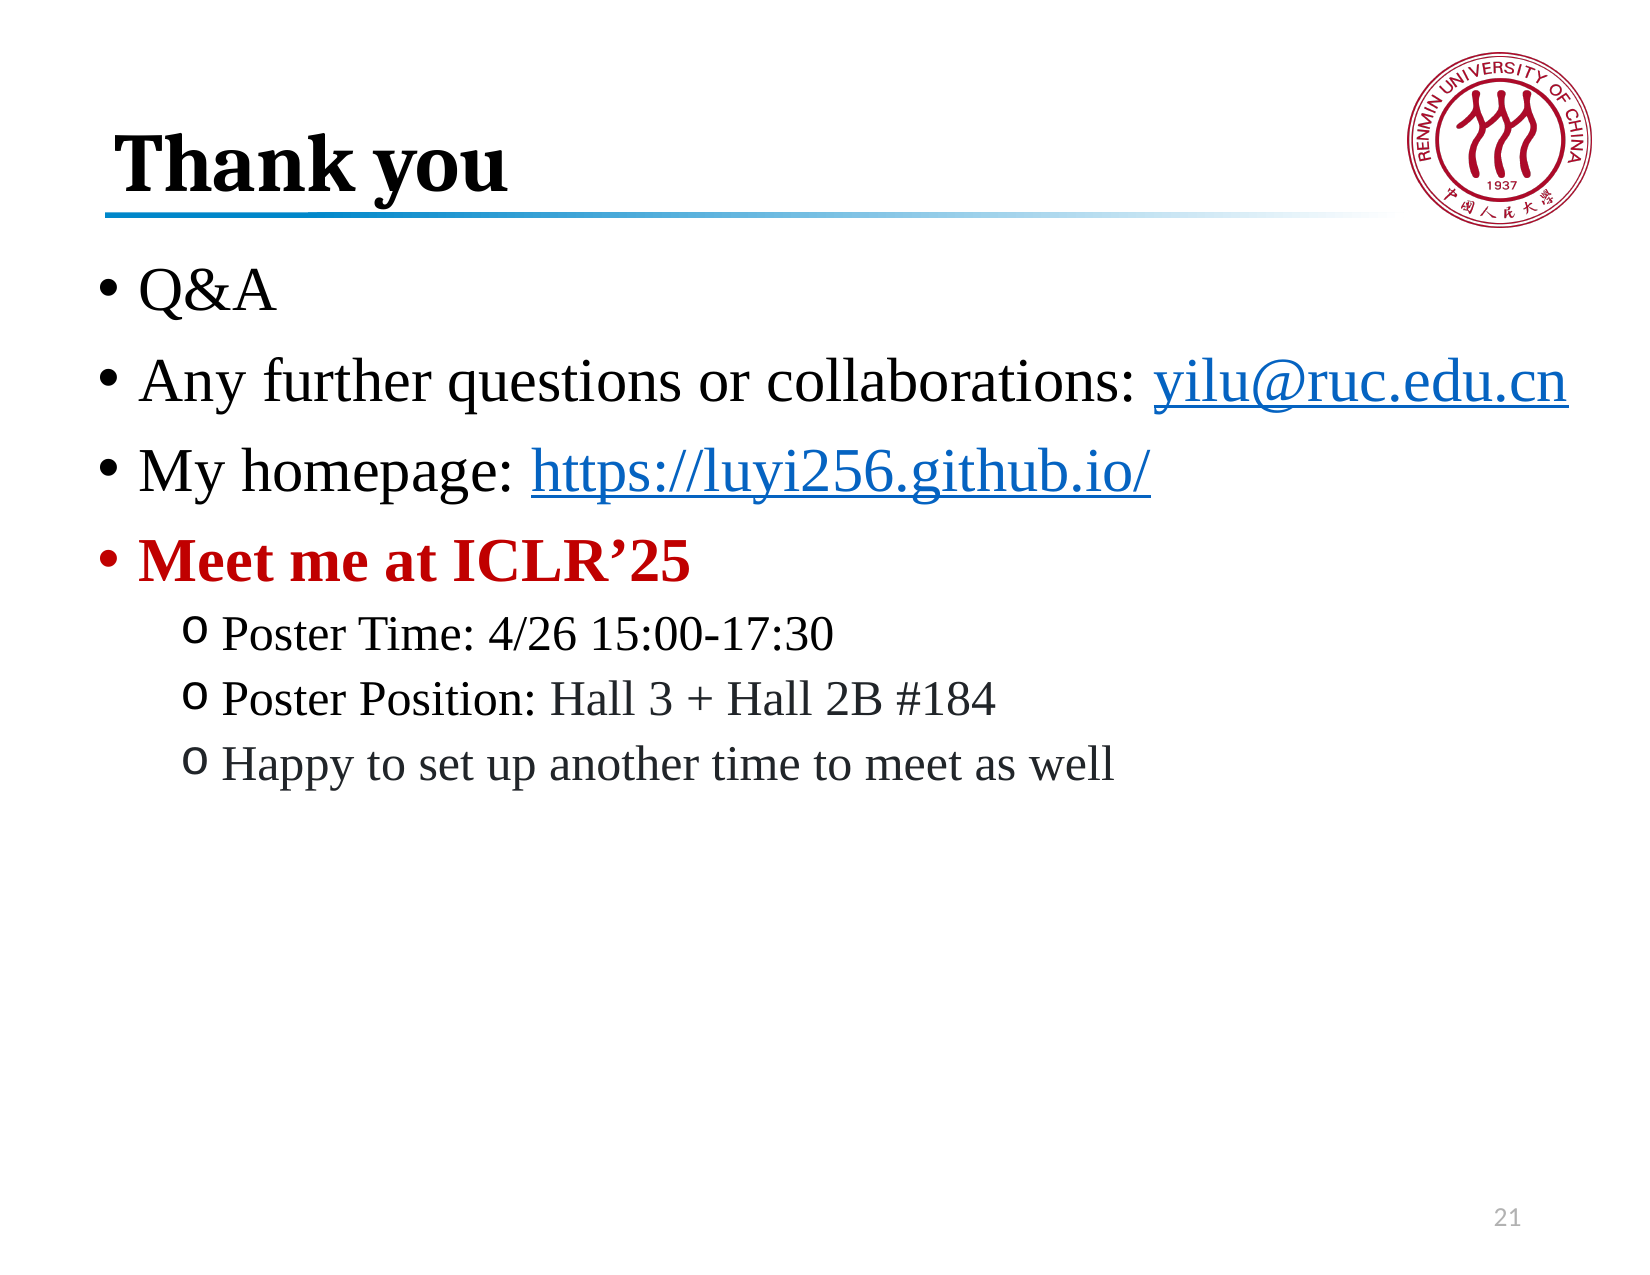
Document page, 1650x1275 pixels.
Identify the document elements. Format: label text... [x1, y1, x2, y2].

picture [1407, 52, 1592, 228]
title Thank you [99, 59, 1428, 269]
list Q&A Any further questions or collaborations: yilu@ruc.edu.cn My homepage: https://luyi256.github.io/ Meet me at ICLR’25 Poster Time: 4/26 15:00-17:30 Poster Position: Hall 3 + Hall 2B #184 Happy to set up another time to meet as well [82, 249, 1622, 1240]
slide_number 21 [1165, 1181, 1537, 1250]
